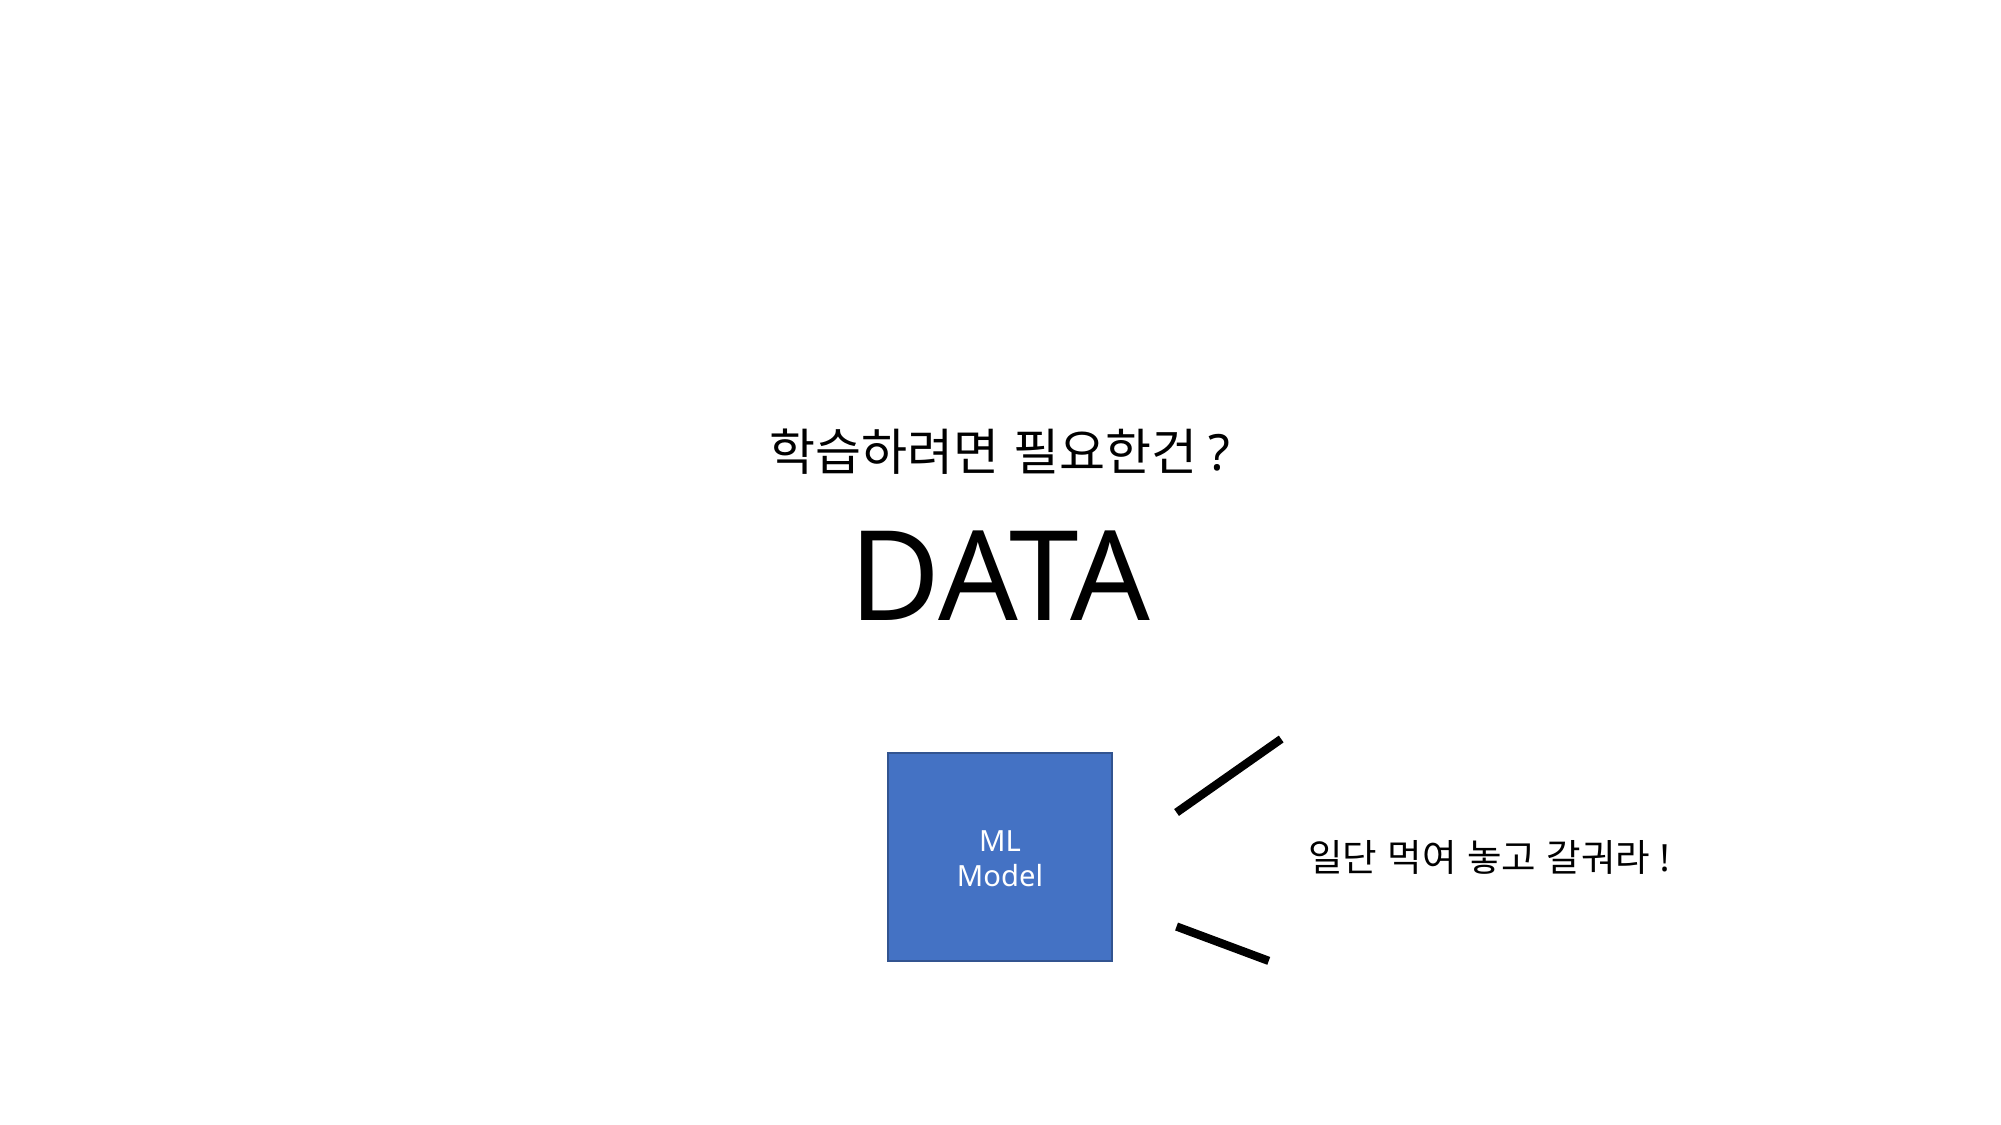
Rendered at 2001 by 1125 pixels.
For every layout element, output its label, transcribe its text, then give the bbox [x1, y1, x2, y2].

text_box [1176, 926, 1269, 961]
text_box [1176, 738, 1282, 813]
text_box ML Model [887, 752, 1113, 962]
text_box 일단 먹여 놓고 갈궈라! [1293, 826, 1905, 887]
text_box 학습하려면 필요한건? [597, 412, 1403, 488]
text_box DATA [597, 488, 1403, 654]
